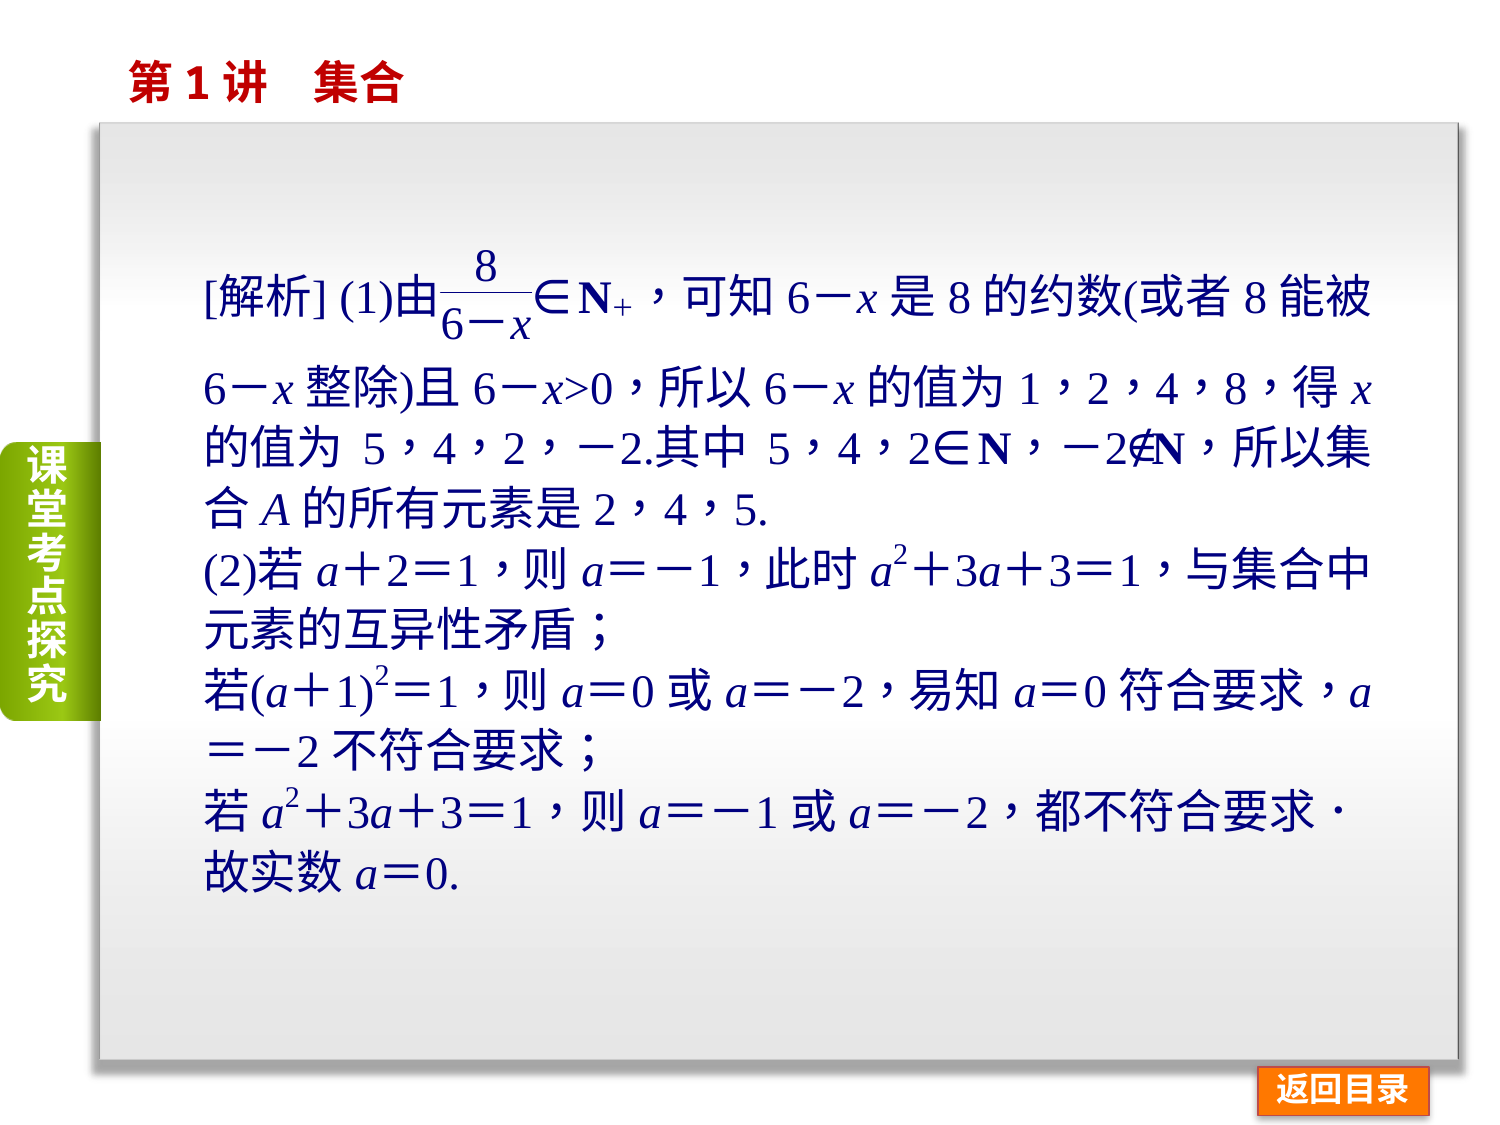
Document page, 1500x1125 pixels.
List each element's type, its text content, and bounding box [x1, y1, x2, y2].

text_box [0, 437, 101, 722]
text_box 第1讲 集合 [112, 42, 1211, 121]
picture [79, 115, 1477, 1087]
text_box 返回目录 [1376, 1066, 1430, 1116]
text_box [202, 235, 1372, 1125]
